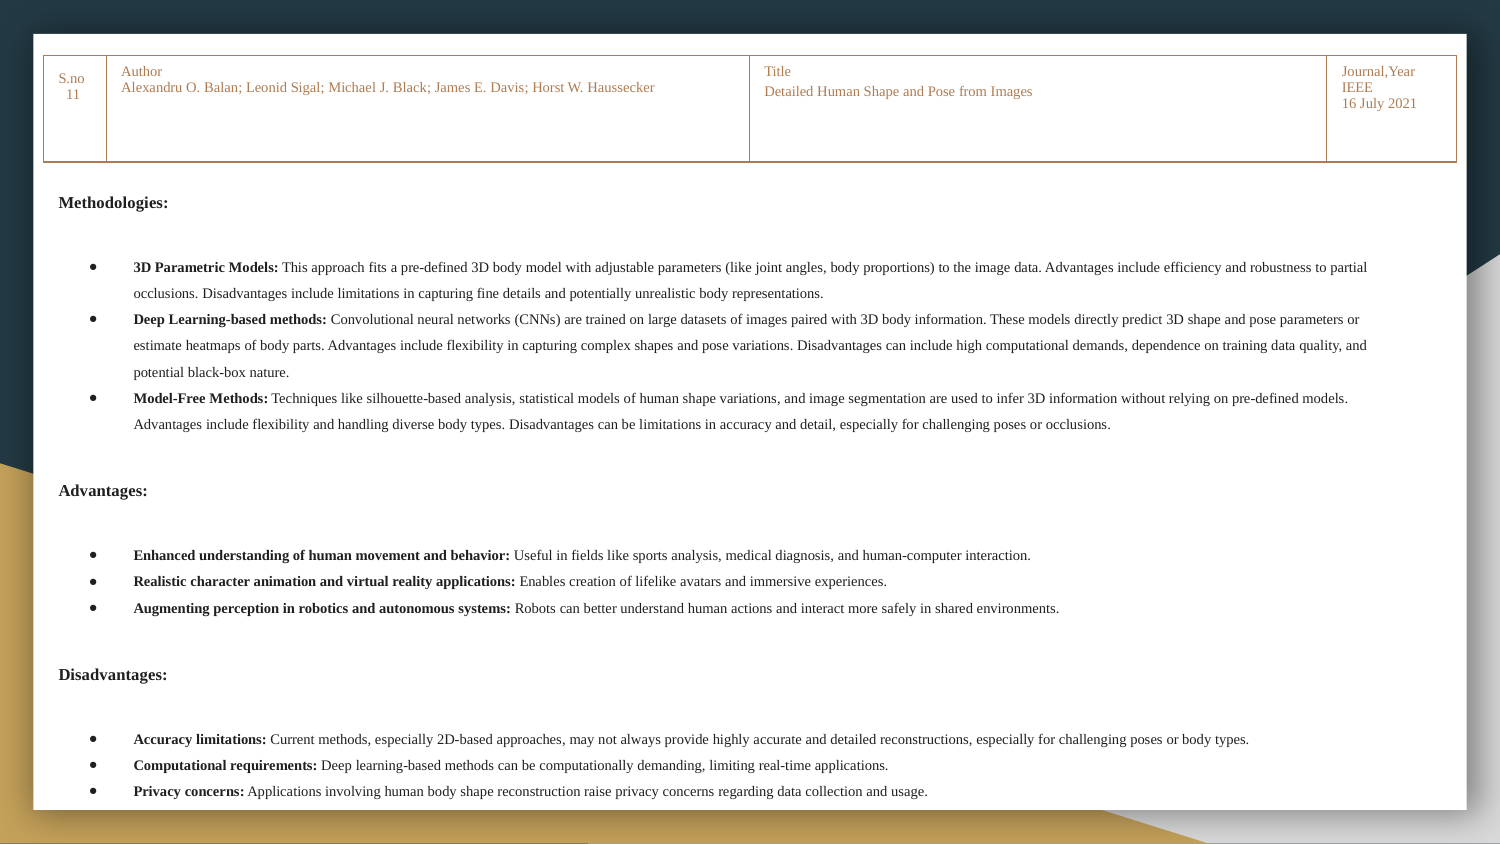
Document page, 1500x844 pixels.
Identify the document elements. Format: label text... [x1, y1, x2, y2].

table_header Title Detailed Human Shape and Pose from Images [750, 56, 1326, 161]
text_box Methodologies: 3D Parametric Models: This approach fits a pre-defined 3D body model with adjustable parameters (like joint angles, body proportions) to the image data. Advantages include efficiency and robustness to partial occlusions. Disadvantages include limitations in capturing fine details and potentially unrealistic body representations. Deep Learning-based methods: Convolutional neural networks (CNNs) are trained on large datasets of images paired with 3D body information. These models directly predict 3D shape and pose parameters or estimate heatmaps of body parts. Advantages include flexibility in capturing complex shapes and pose variations. Disadvantages can include high computational demands, dependence on training data quality, and potential black-box nature. Model-Free Methods: Techniques like silhouette-based analysis, statistical models of human shape variations, and image segmentation are used to infer 3D information without relying on pre-defined models. Advantages include flexibility and handling diverse body types. Disadvantages can be limitations in accuracy and detail, especially for challenging poses or occlusions. Advantages: Enhanced understanding of human movement and behavior: Useful in fields like sports analysis, medical diagnosis, and human-computer interaction. Realistic character animation and virtual reality applications: Enables creation of lifelike avatars and immersive experiences. Augmenting perception in robotics and autonomous systems: Robots can better understand human actions and interact more safely in shared environments. Disadvantages: Accuracy limitations: Current methods, especially 2D-based approaches, may not always provide highly accurate and detailed reconstructions, especially for challenging poses or body types. Computational requirements: Deep learning-based methods can be computationally demanding, limiting real-time applications. Privacy concerns: Applications involving human body shape reconstruction raise privacy concerns regarding data collection and usage. [43, 166, 1457, 844]
table_header Author Alexandru O. Balan; Leonid Sigal; Michael J. Black; James E. Davis; Horst W. Haussecker [107, 56, 749, 161]
table_header Journal,Year IEEE 16 July 2021 [1327, 56, 1456, 161]
table_header S.no 11 [44, 56, 106, 161]
